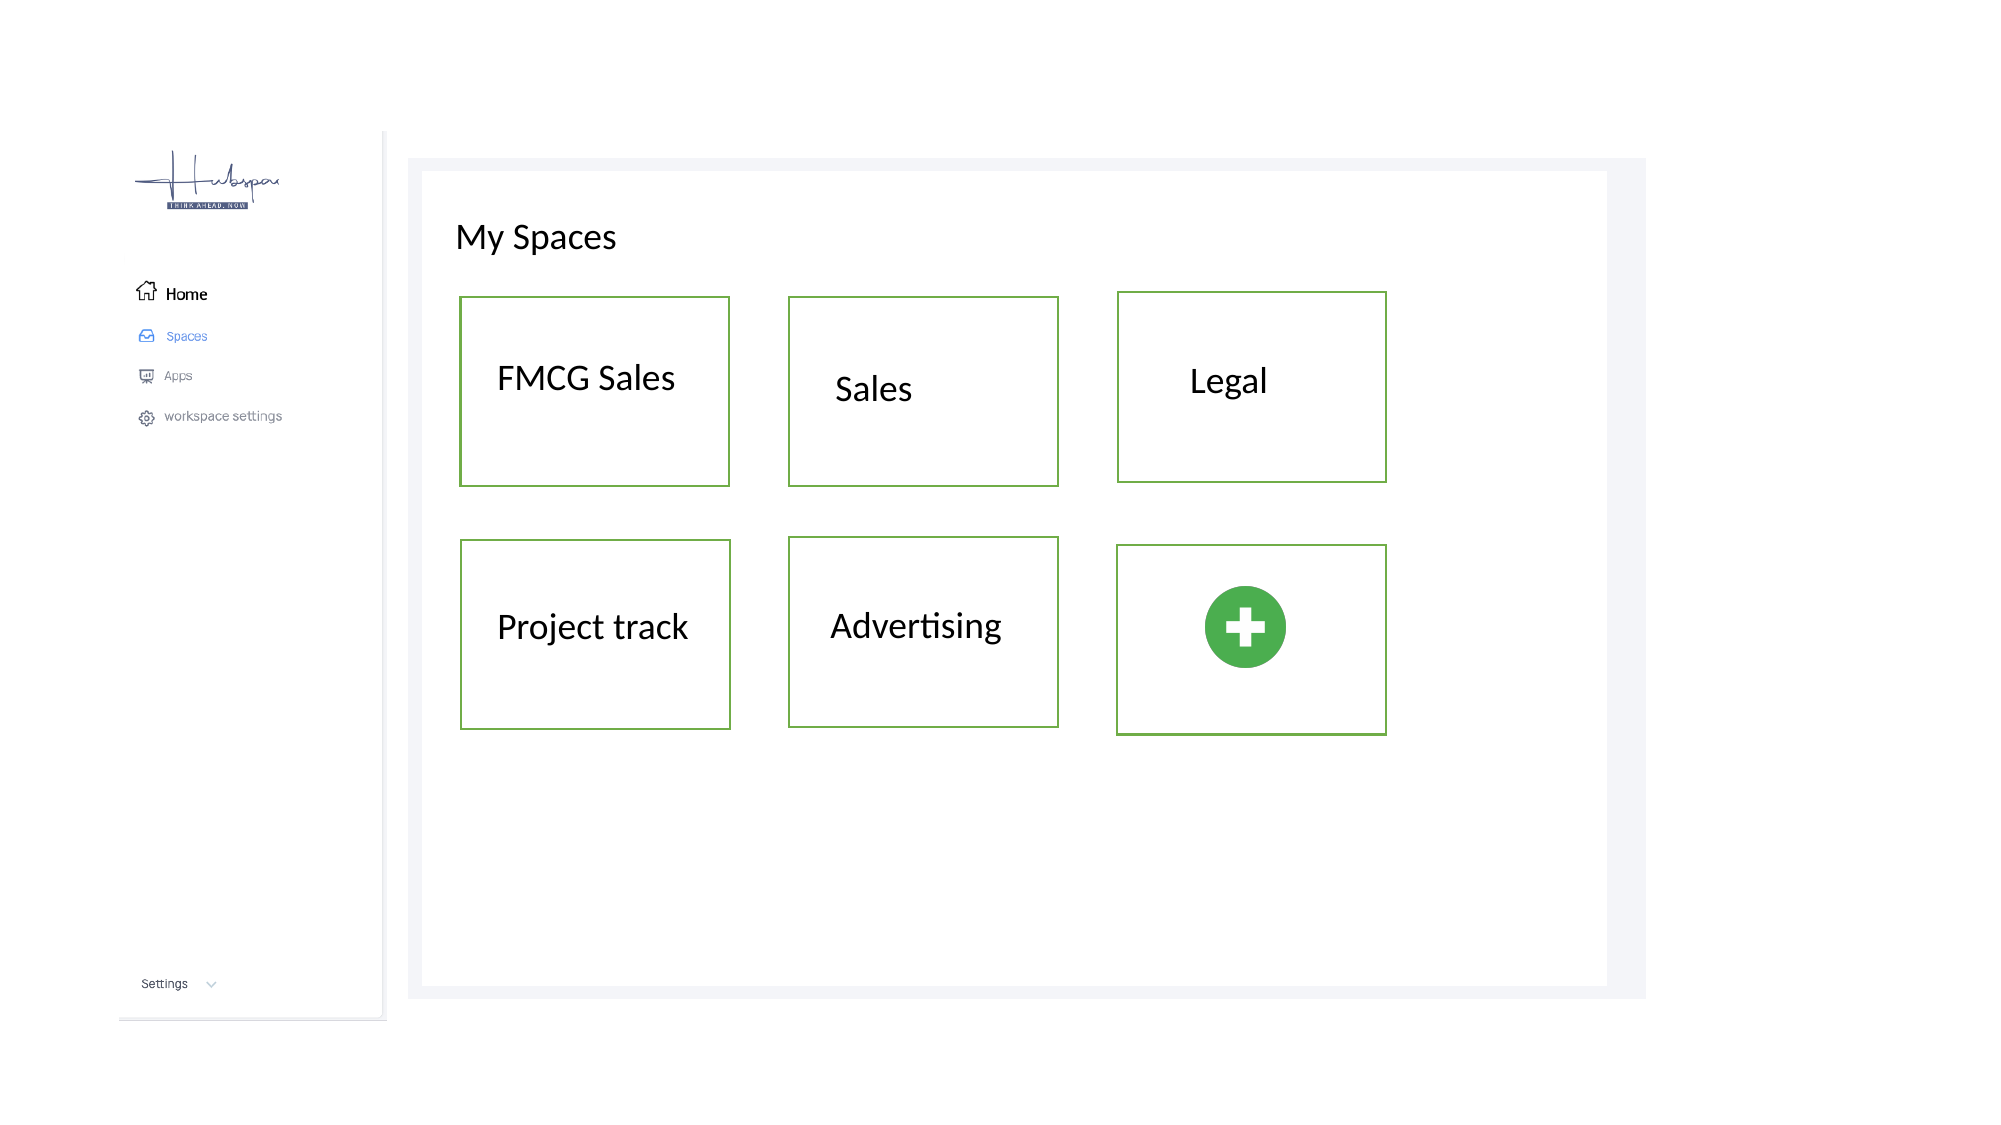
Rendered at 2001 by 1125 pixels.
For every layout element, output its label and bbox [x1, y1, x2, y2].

picture [119, 131, 1666, 1021]
